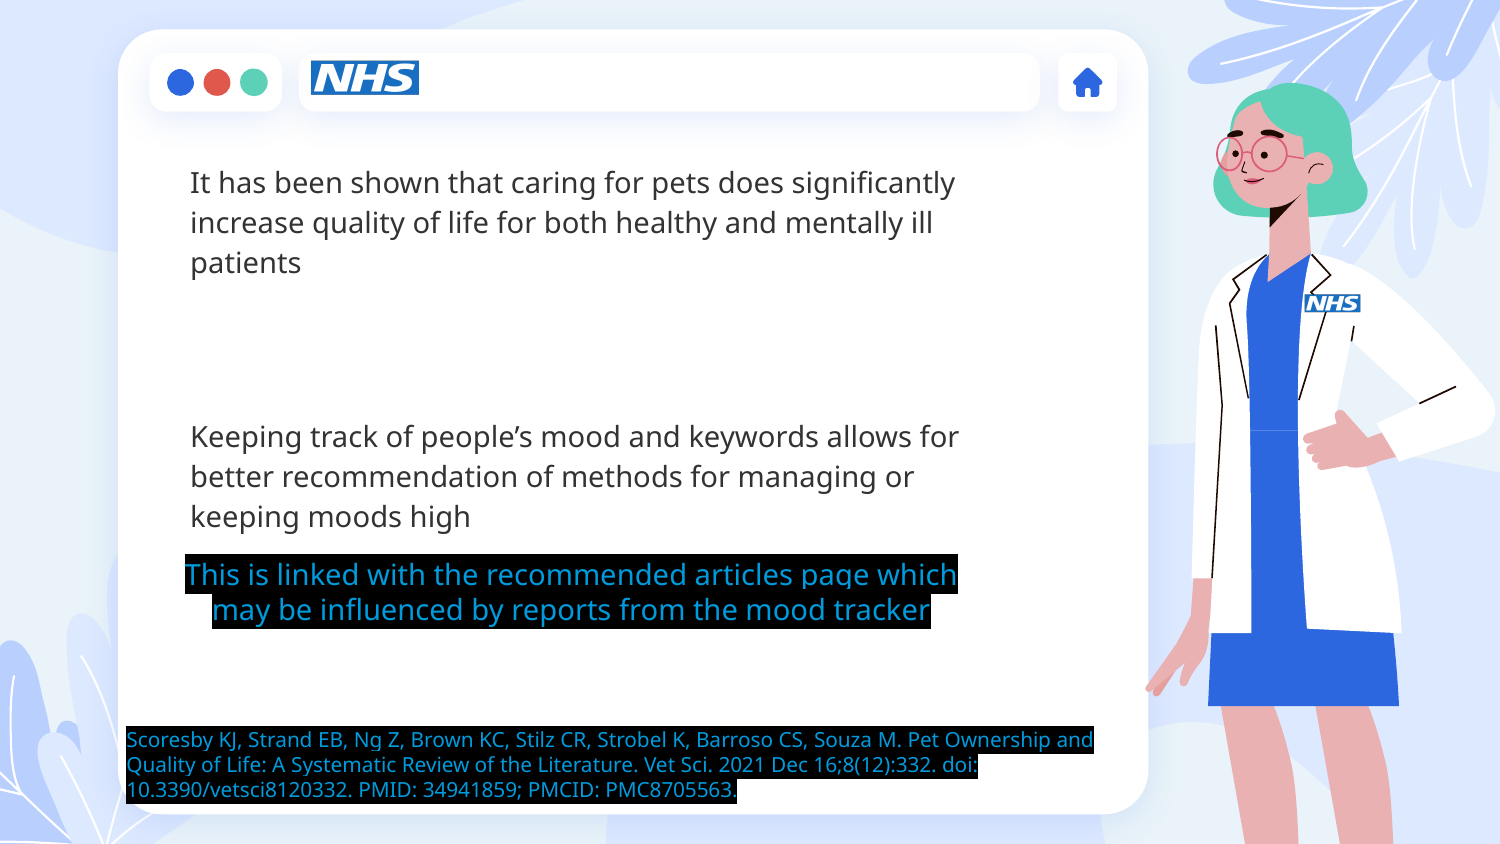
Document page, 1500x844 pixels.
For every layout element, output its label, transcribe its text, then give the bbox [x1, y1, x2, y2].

text_box [1073, 67, 1103, 97]
picture [1304, 294, 1361, 313]
picture [310, 60, 420, 95]
subtitle It has been shown that caring for pets does significantly increase quality of life for both healthy and mentally ill patients Keeping track of people’s mood and keywords allows for better recommendation of methods for managing or keeping moods high This is linked with the recommended articles page which may be influenced by reports from the mood tracker [152, 144, 991, 707]
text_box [149, 52, 283, 112]
text_box [298, 53, 1040, 112]
text_box Scoresby KJ, Strand EB, Ng Z, Brown KC, Stilz CR, Strobel K, Barroso CS, Souza M. Pet Ownership and Quality of Life: A Systematic Review of the Literature. Vet Sci. 2021 Dec 16;8(12):332. doi: 10.3390/vetsci8120332. PMID: 34941859; PMCID: PMC8705563. [111, 719, 1139, 810]
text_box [1144, 82, 1500, 844]
text_box [1058, 52, 1118, 112]
